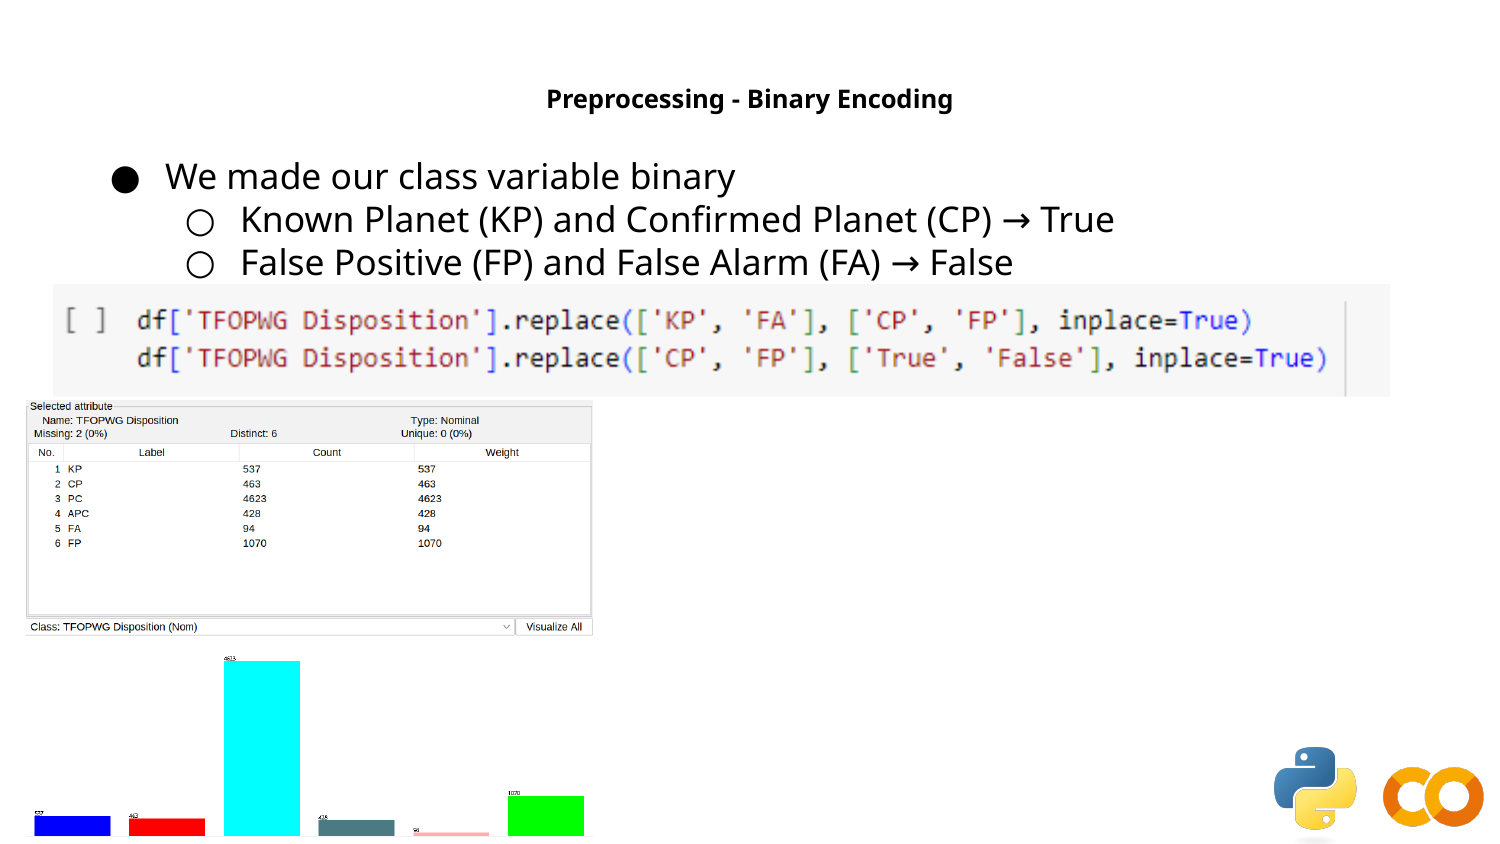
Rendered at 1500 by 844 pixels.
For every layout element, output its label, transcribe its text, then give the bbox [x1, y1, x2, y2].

picture [26, 284, 1390, 837]
picture [1375, 738, 1492, 844]
title Preprocessing - Binary Encoding [75, 67, 1425, 129]
list We made our class variable binary Known Planet (KP) and Confirmed Planet (CP) → True False Positive (FP) and False Alarm (FA) → False [75, 139, 1425, 328]
picture [1274, 746, 1365, 844]
